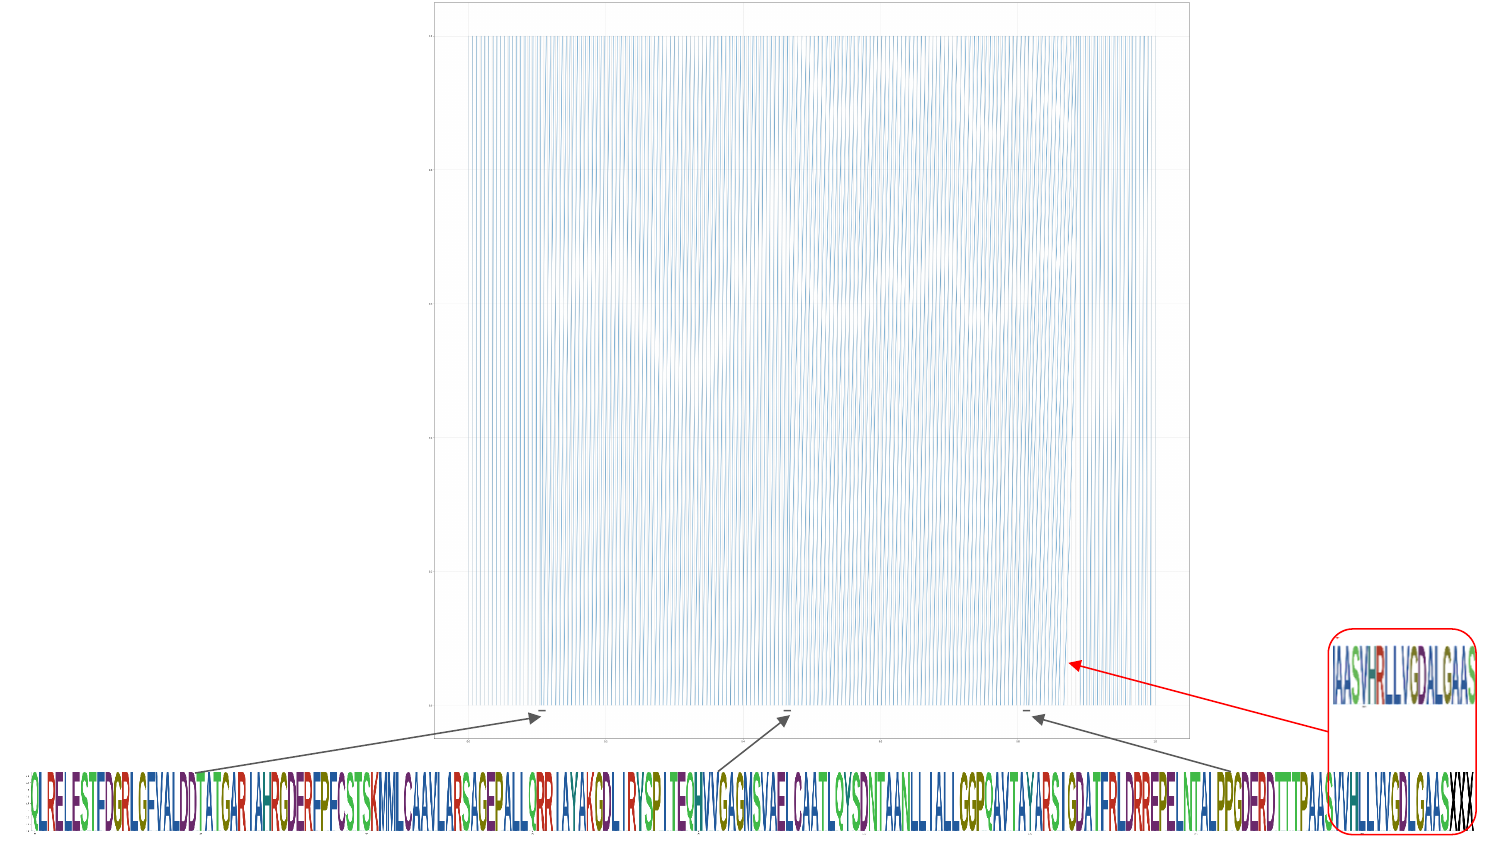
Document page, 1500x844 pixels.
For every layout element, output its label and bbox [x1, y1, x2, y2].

text_box [1031, 716, 1232, 772]
text_box [194, 716, 542, 774]
text_box [1068, 662, 1329, 732]
text_box [1328, 718, 1477, 772]
text_box [717, 714, 791, 772]
text_box [1336, 628, 1468, 635]
picture [1333, 636, 1482, 710]
picture [24, 770, 1476, 837]
picture [427, 0, 1192, 744]
